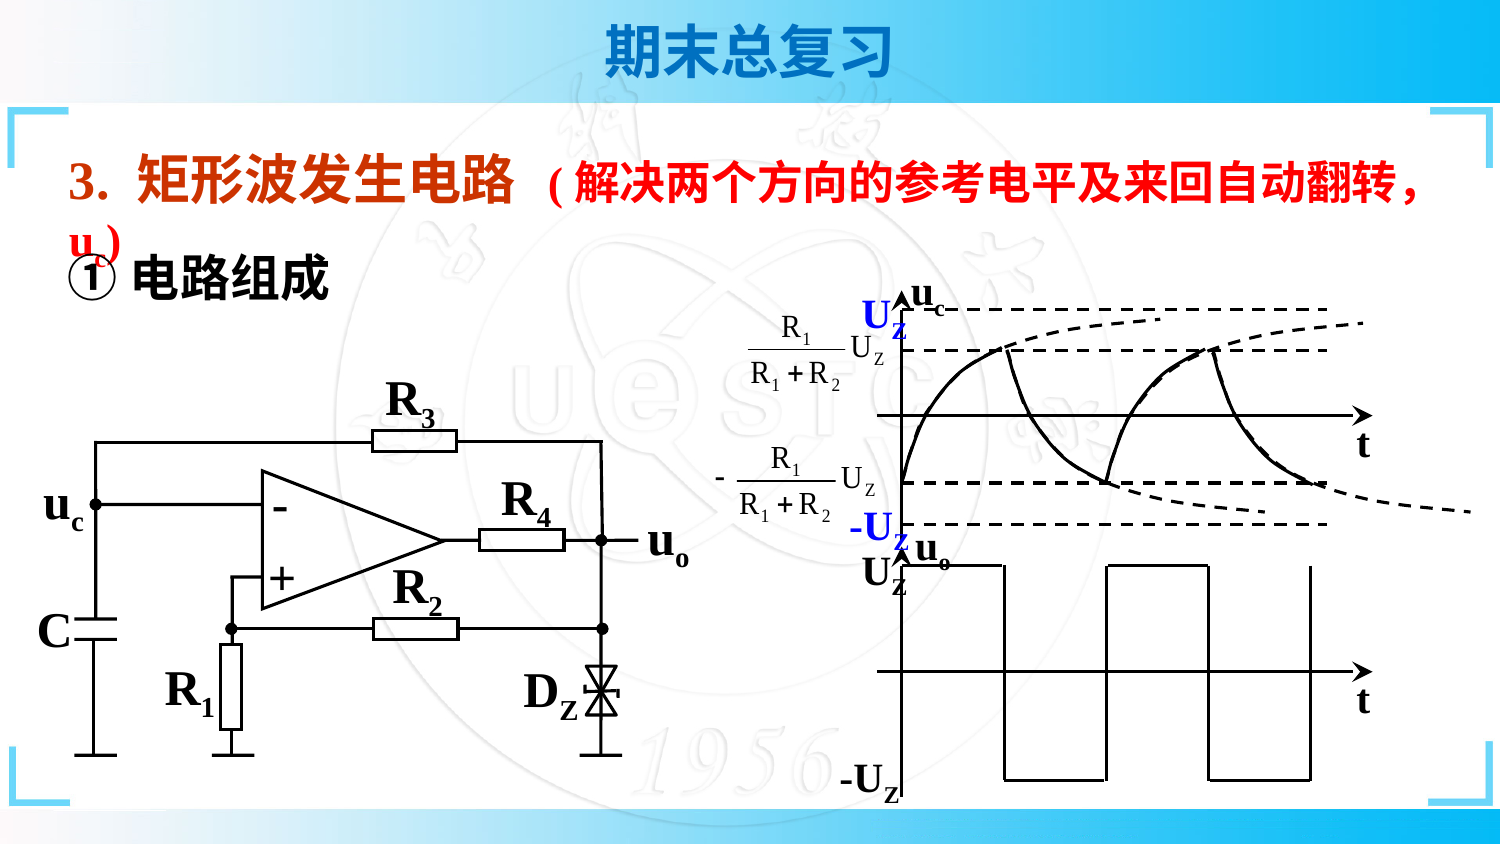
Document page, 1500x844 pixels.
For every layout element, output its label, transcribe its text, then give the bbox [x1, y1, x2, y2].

picture [0, 0, 1500, 844]
text_box ①电路组成 [53, 239, 371, 314]
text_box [710, 256, 1471, 810]
text_box 3. 矩形波发生电路 (解决两个方向的参考电平及来回自动翻转，uc) [54, 138, 1483, 281]
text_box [21, 358, 705, 756]
